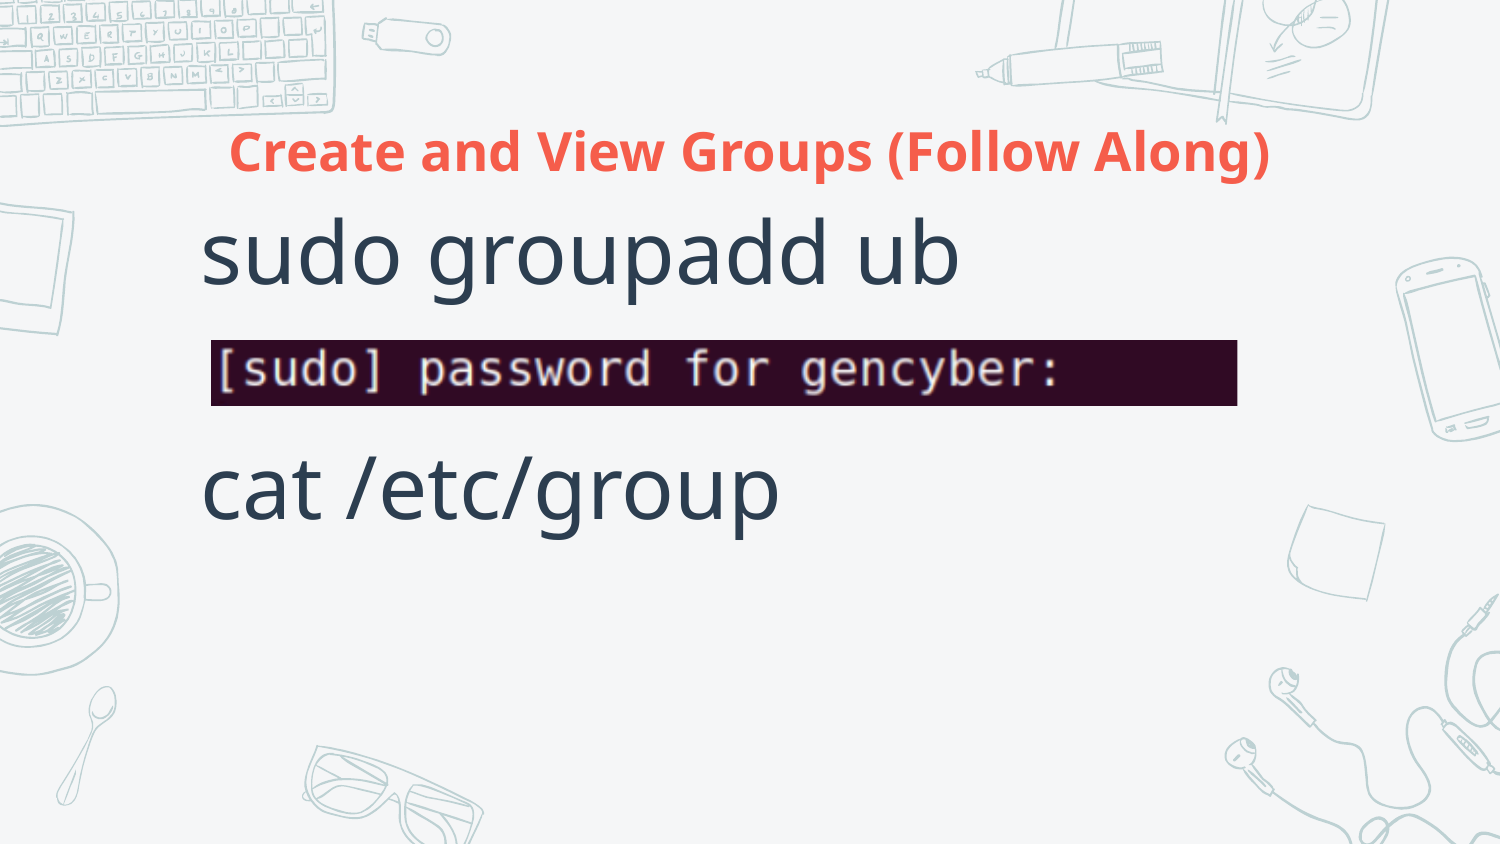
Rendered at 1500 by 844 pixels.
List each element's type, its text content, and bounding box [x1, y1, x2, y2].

list sudo groupadd ub cat /etc/group [185, 182, 1315, 790]
picture [210, 340, 1238, 406]
title Create and View Groups (Follow Along) [185, 102, 1315, 182]
